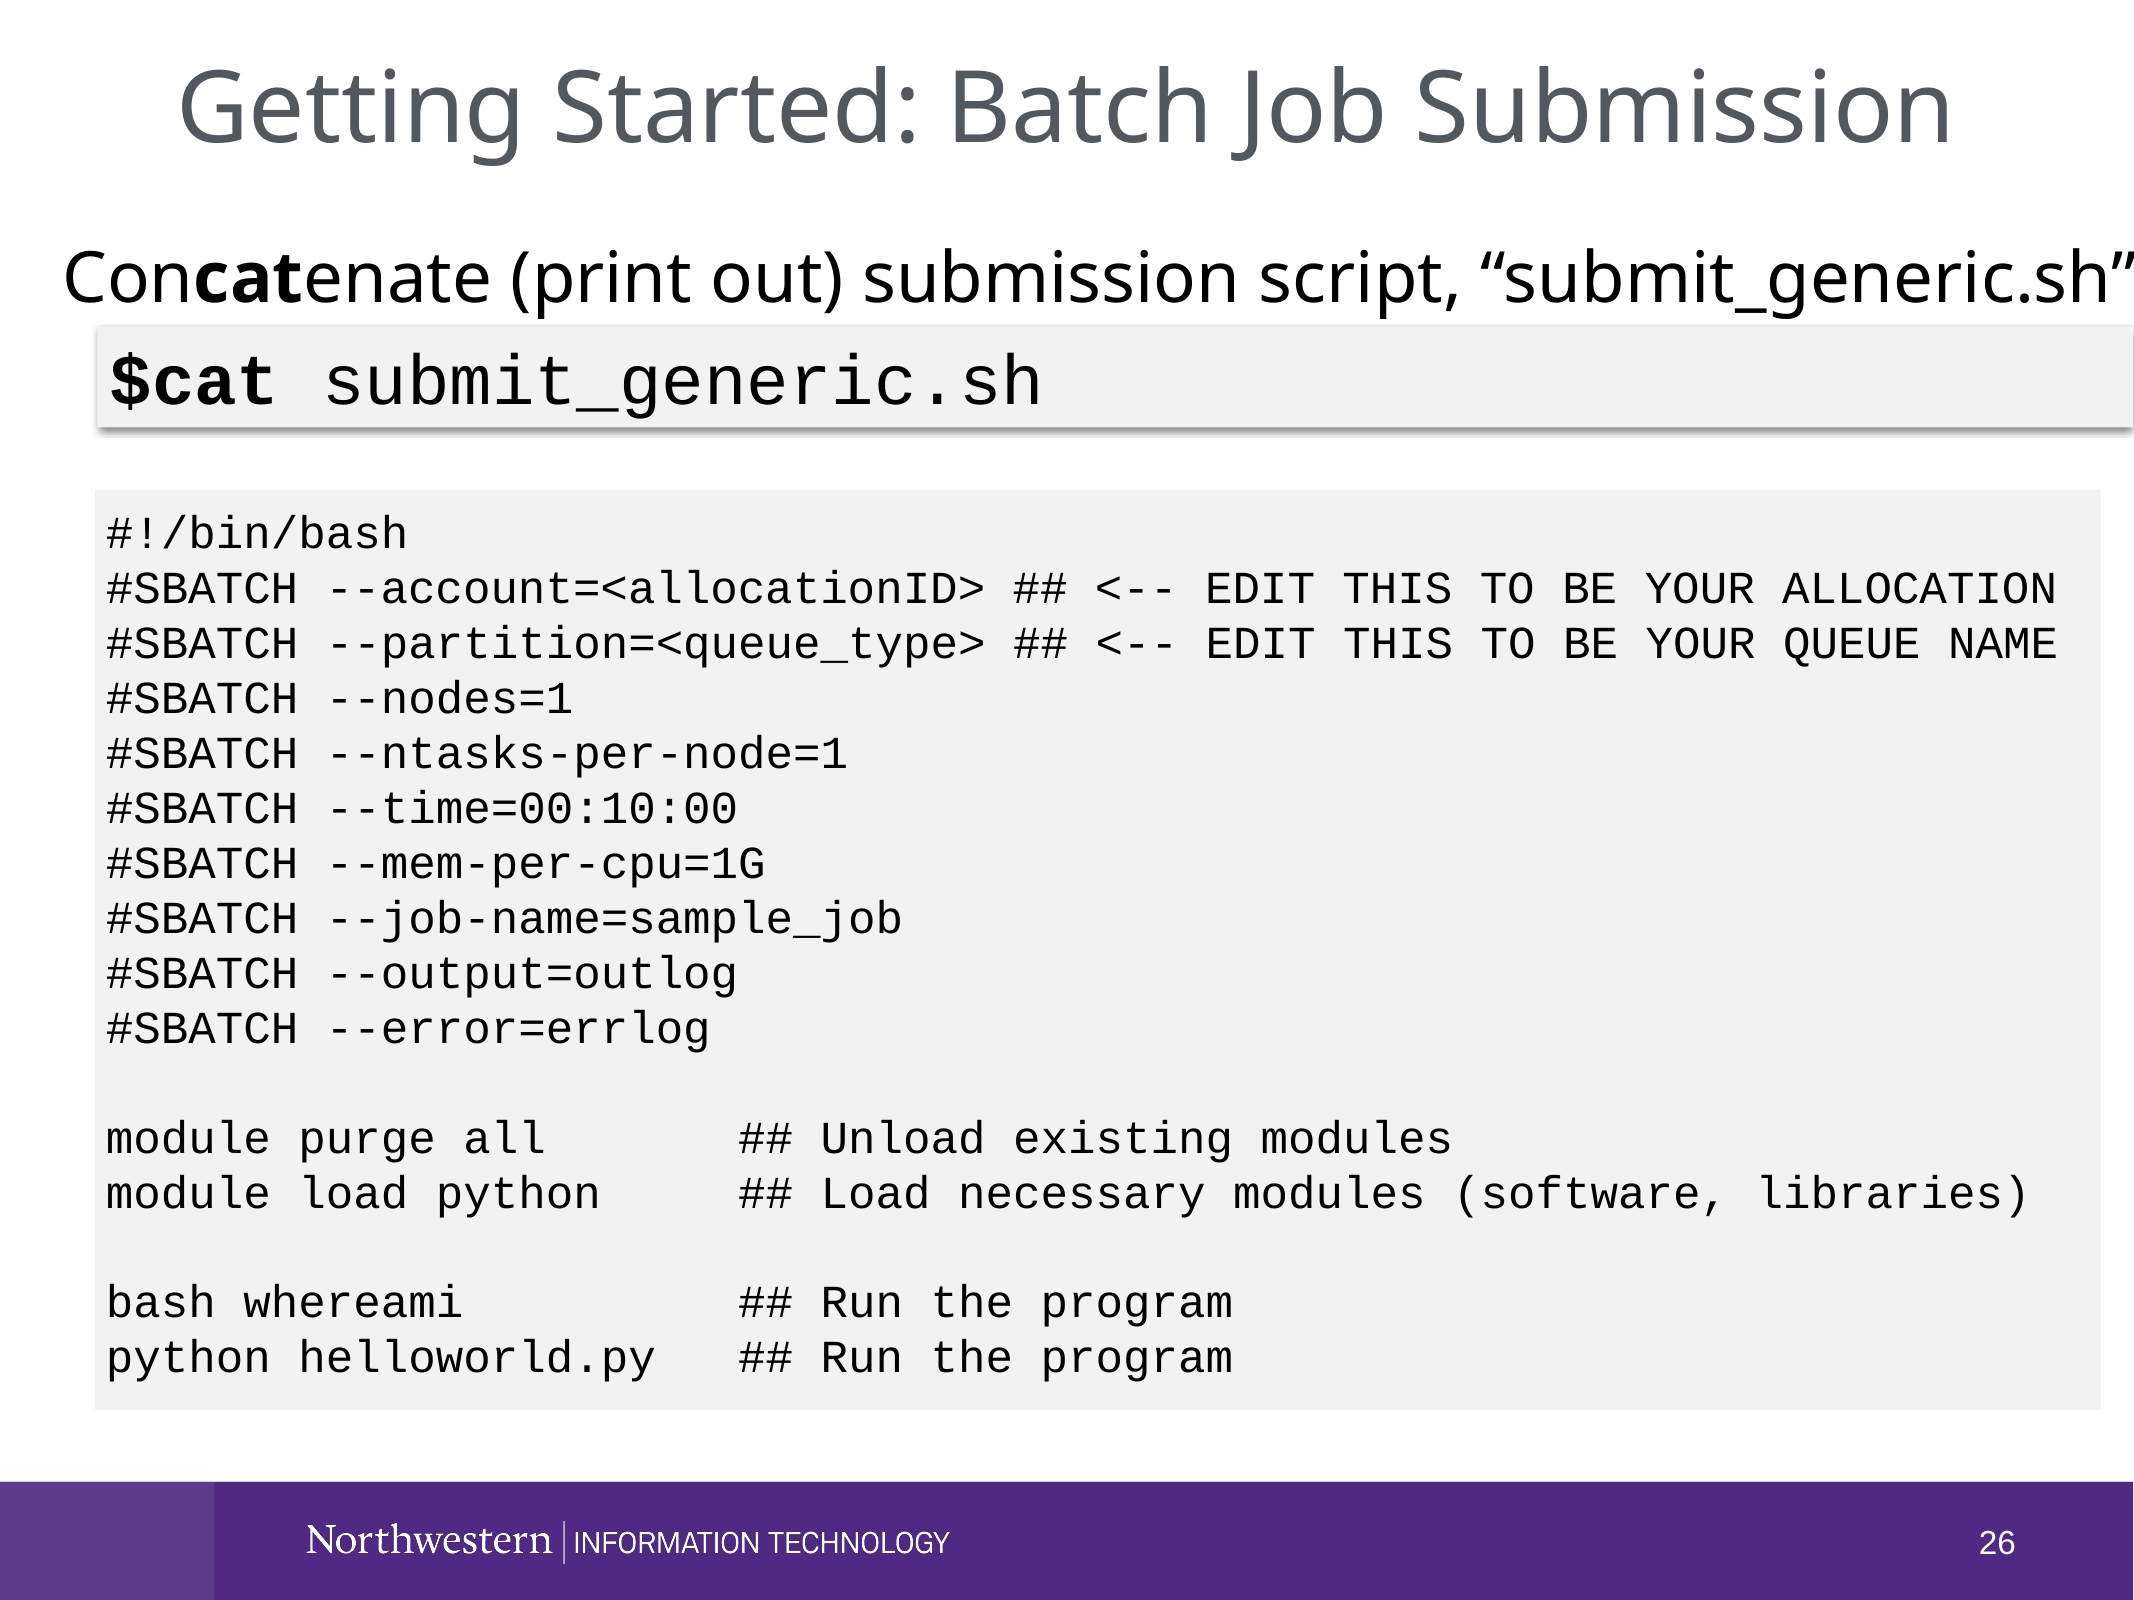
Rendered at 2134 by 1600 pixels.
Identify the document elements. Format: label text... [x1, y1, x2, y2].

slide_number 26 [1965, 1513, 2028, 1573]
text_box [95, 489, 2101, 1411]
picture [0, 0, 2134, 1600]
text_box Concatenate (print out) submission script, “submit_generic.sh” [47, 224, 2134, 325]
text_box [97, 326, 2134, 428]
text_box $cat submit_generic.sh [76, 326, 1946, 426]
text_box #!/bin/bash #SBATCH --account=<allocationID> ## <-- EDIT THIS TO BE YOUR ALLOCATION #SBATCH --partition=<queue_type> ## <-- EDIT THIS TO BE YOUR QUEUE NAME #SBATCH --nodes=1 #SBATCH --ntasks-per-node=1 #SBATCH --time=00:10:00 #SBATCH --mem-per-cpu=1G #SBATCH --job-name=sample_job #SBATCH --output=outlog #SBATCH --error=errlog module purge all ## Unload existing modules module load python ## Load necessary modules (software, libraries) bash whereami ## Run the program python helloworld.py ## Run the program [97, 494, 2101, 1391]
text_box Getting Started: Batch Job Submission [167, 34, 1966, 171]
